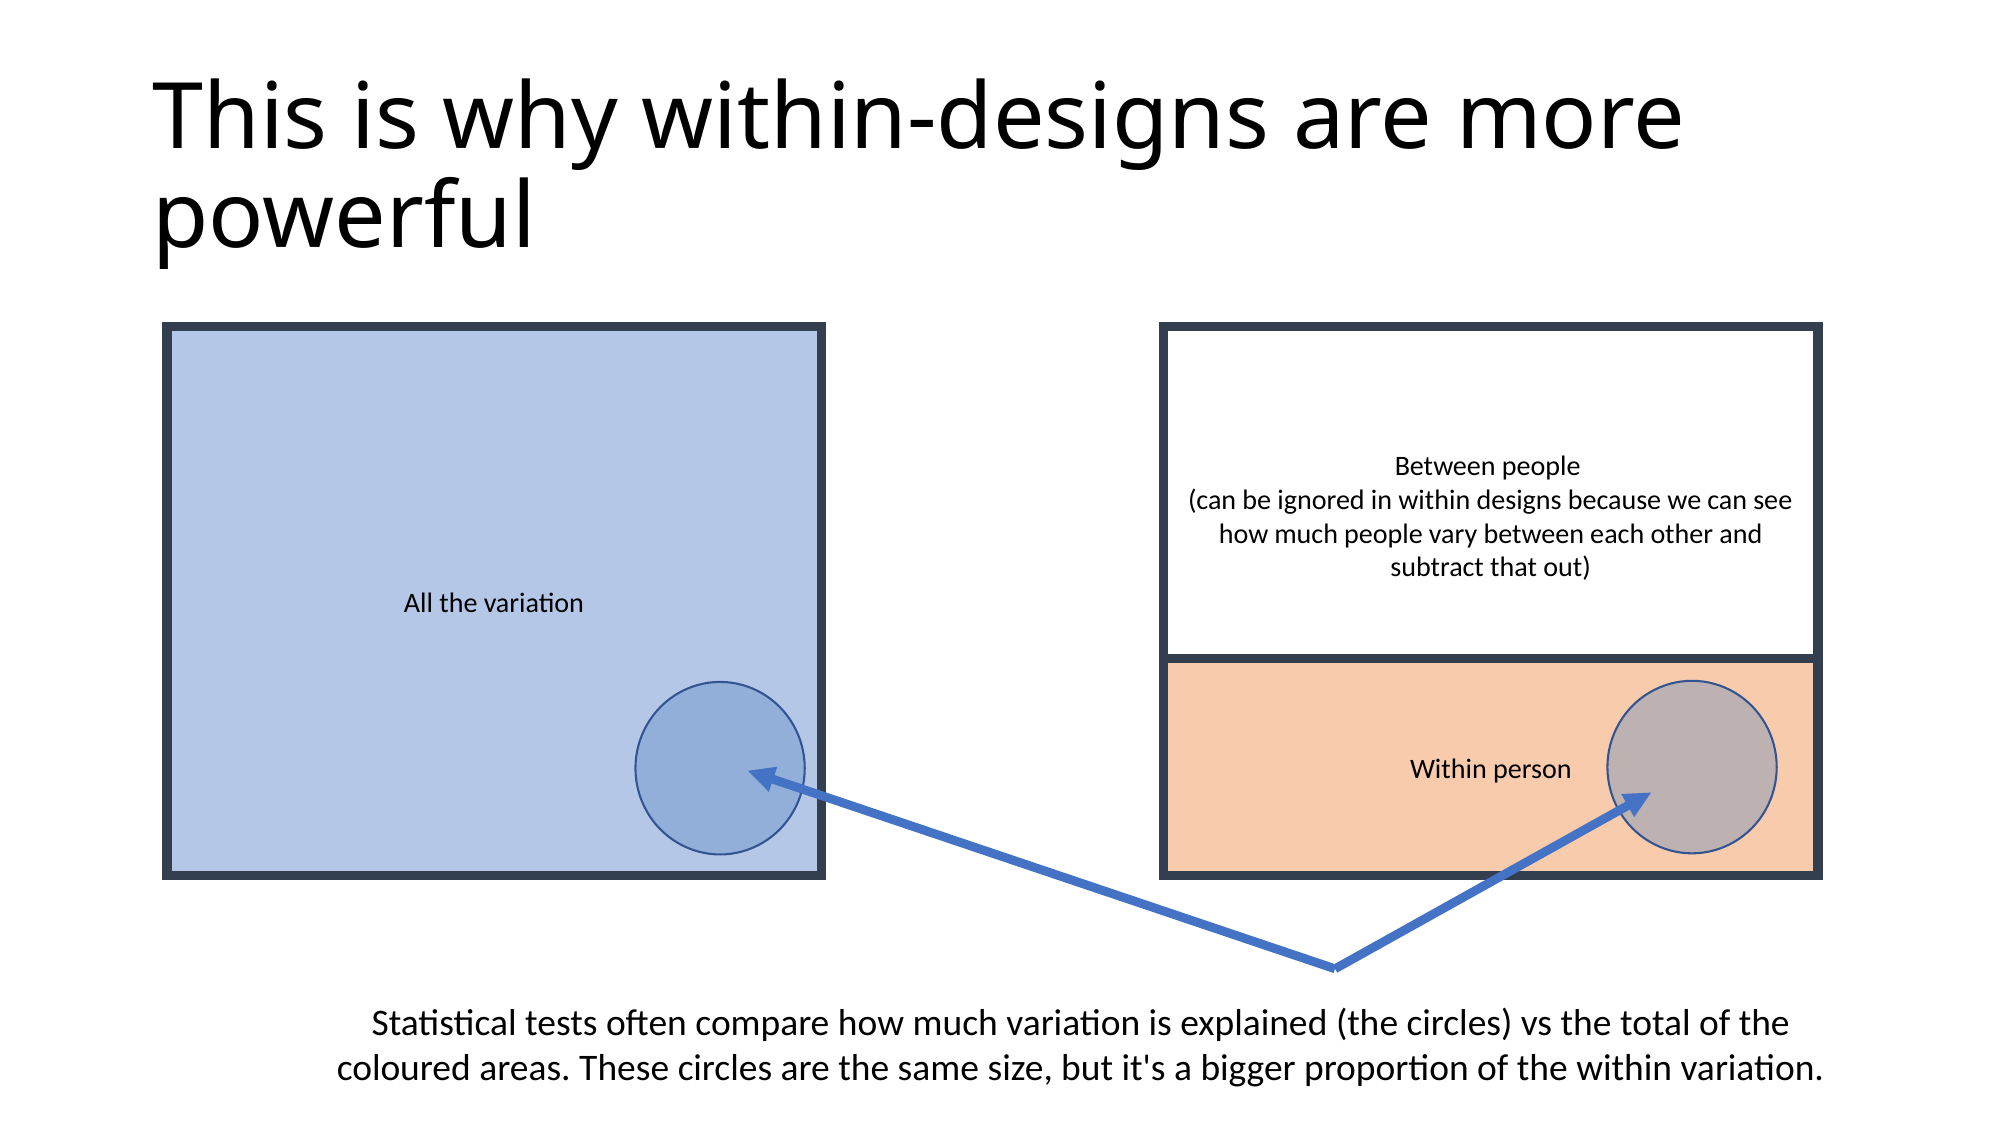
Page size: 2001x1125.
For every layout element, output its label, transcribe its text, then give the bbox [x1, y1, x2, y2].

text_box Between people (can be ignored in within designs because we can see how much people vary between each other and subtract that out) [1162, 326, 1819, 657]
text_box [747, 770, 1336, 969]
text_box Statistical tests often compare how much variation is explained (the circles) vs the total of the coloured areas. These circles are the same size, but it's a bigger proportion of the within variation. [316, 990, 1847, 1095]
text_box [1335, 792, 1651, 969]
text_box [634, 680, 806, 856]
text_box All the variation [166, 326, 822, 877]
text_box Within person [1162, 657, 1819, 877]
text_box [1606, 679, 1778, 855]
title This is why within-designs are more powerful [137, 59, 1863, 278]
